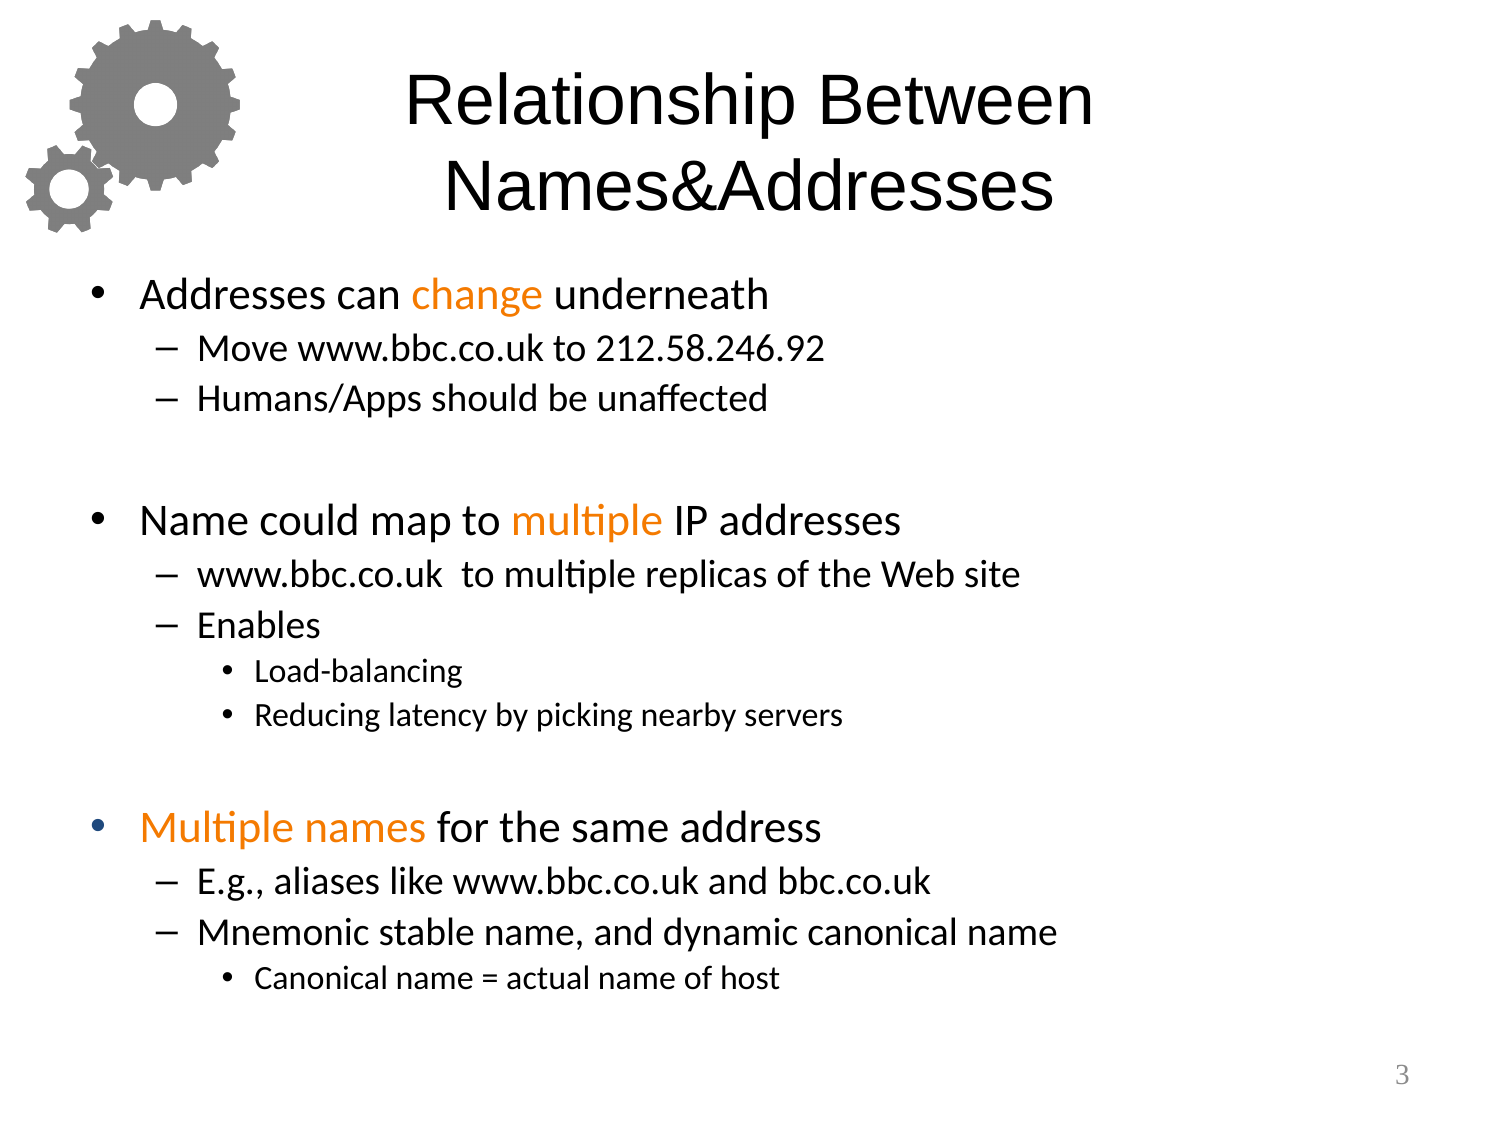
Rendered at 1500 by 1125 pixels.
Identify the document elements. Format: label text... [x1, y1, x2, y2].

slide_number 3 [1074, 1042, 1425, 1103]
list Addresses can change underneath Move www.bbc.co.uk to 212.58.246.92 Humans/Apps should be unaffected Name could map to multiple IP addresses www.bbc.co.uk to multiple replicas of the Web site Enables Load-balancing Reducing latency by picking nearby servers Multiple names for the same address E.g., aliases like www.bbc.co.uk and bbc.co.uk Mnemonic stable name, and dynamic canonical name Canonical name = actual name of host [75, 262, 1425, 1005]
picture [24, 19, 240, 233]
title Relationship Between Names&Addresses [243, 45, 1425, 233]
